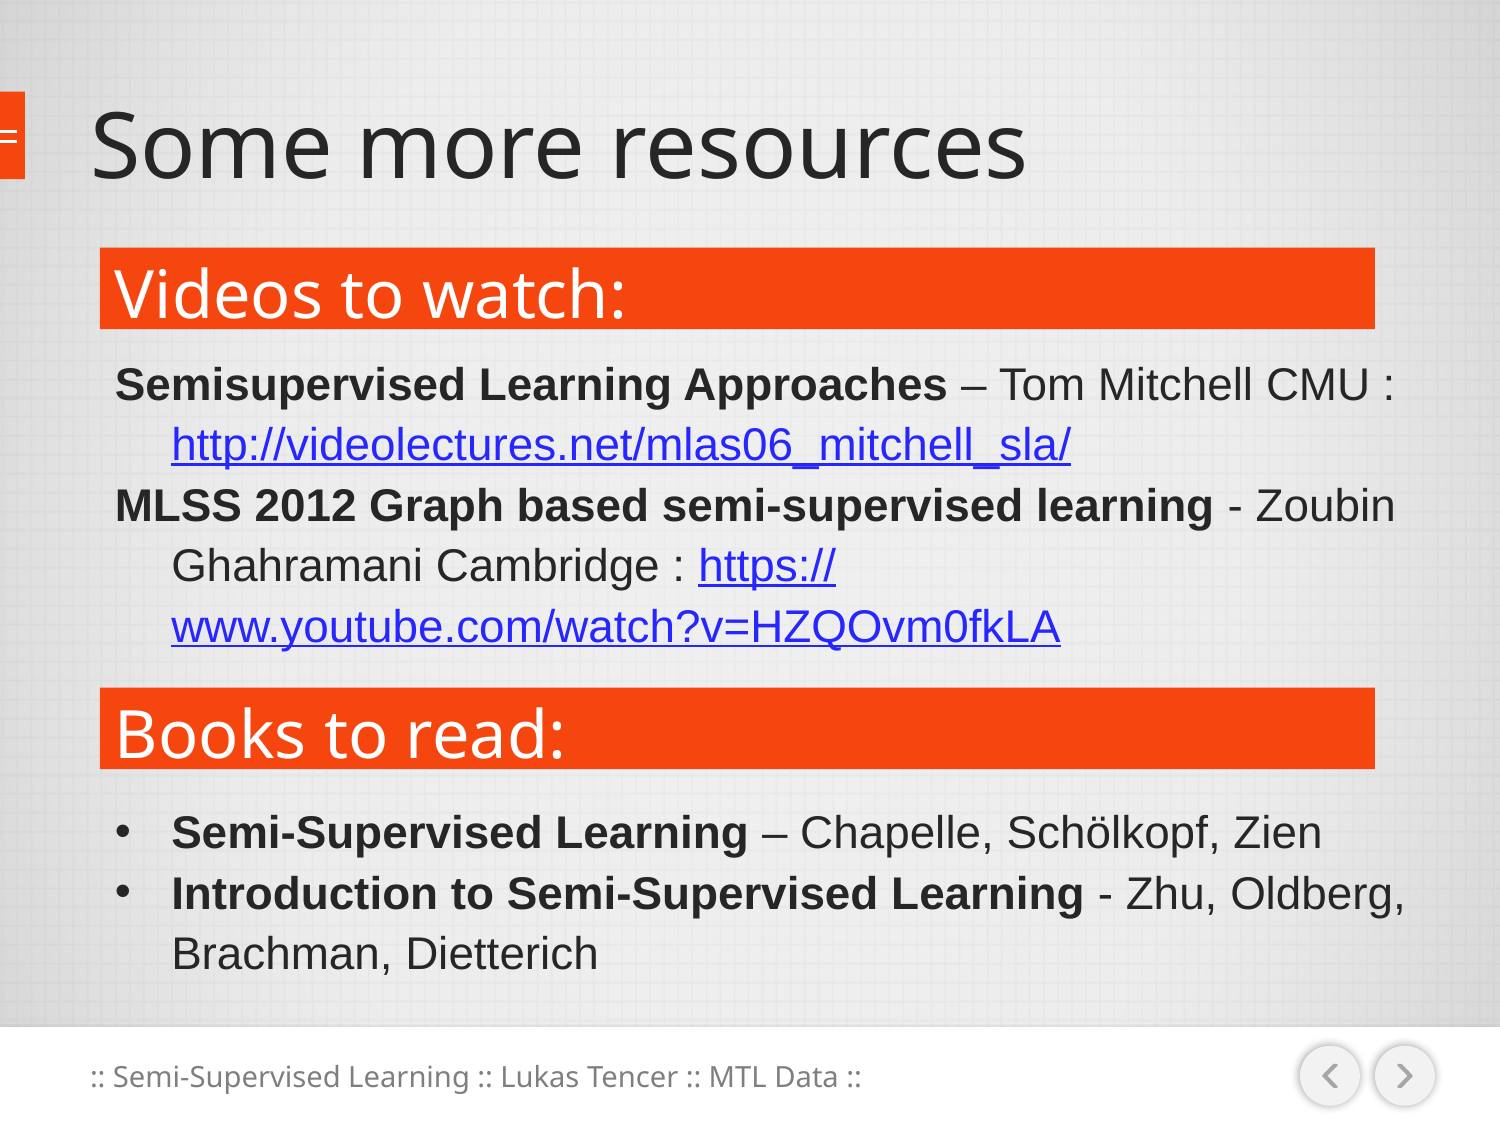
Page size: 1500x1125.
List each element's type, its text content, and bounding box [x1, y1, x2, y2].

picture [0, 0, 1500, 1026]
list Videos to watch: [99, 247, 1375, 330]
footer :: Semi-Supervised Learning :: Lukas Tencer :: MTL Data :: [75, 1045, 1163, 1110]
list Books to read: [99, 687, 1375, 770]
list Semisupervised Learning Approaches – Tom Mitchell CMU : http://videolectures.net/mlas06_mitchell_sla/ MLSS 2012 Graph based semi-supervised learning - Zoubin Ghahramani Cambridge : https://www.youtube.com/watch?v=HZQOvm0fkLA [99, 341, 1438, 700]
list Semi-Supervised Learning – Chapelle, Schölkopf, Zien Introduction to Semi-Supervised Learning - Zhu, Oldberg, Brachman, Dietterich [99, 790, 1438, 1013]
title Some more resources [75, 95, 1325, 189]
